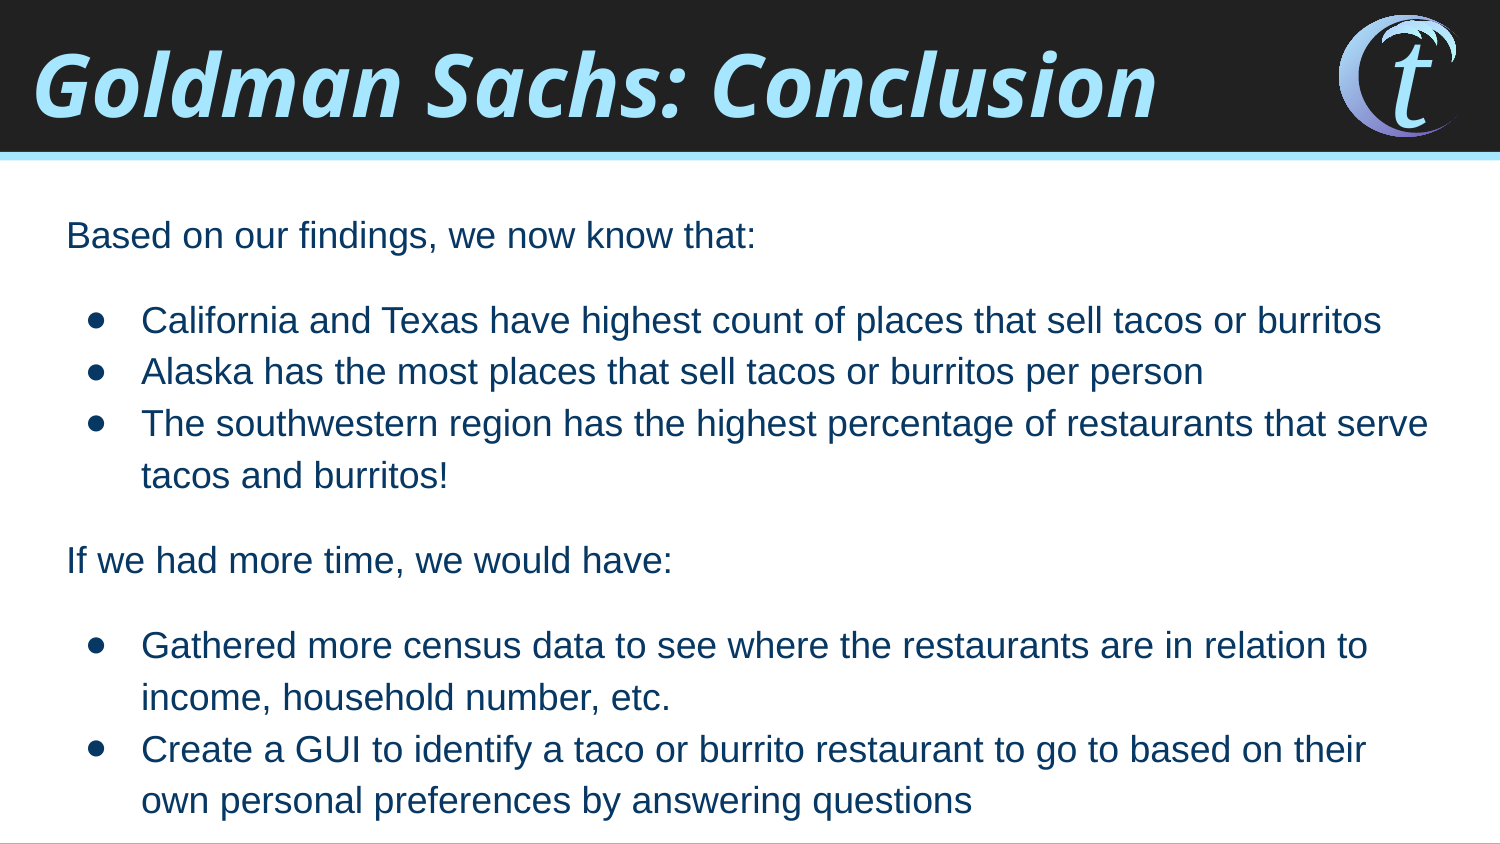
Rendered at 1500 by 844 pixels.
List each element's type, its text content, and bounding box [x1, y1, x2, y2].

title Goldman Sachs: Conclusion [16, 14, 1414, 109]
list Based on our findings, we now know that: California and Texas have highest count of places that sell tacos or burritos Alaska has the most places that sell tacos or burritos per person The southwestern region has the highest percentage of restaurants that serve tacos and burritos! If we had more time, we would have: Gathered more census data to see where the restaurants are in relation to income, household number, etc. Create a GUI to identify a taco or burrito restaurant to go to based on their own personal preferences by answering questions [51, 189, 1449, 836]
